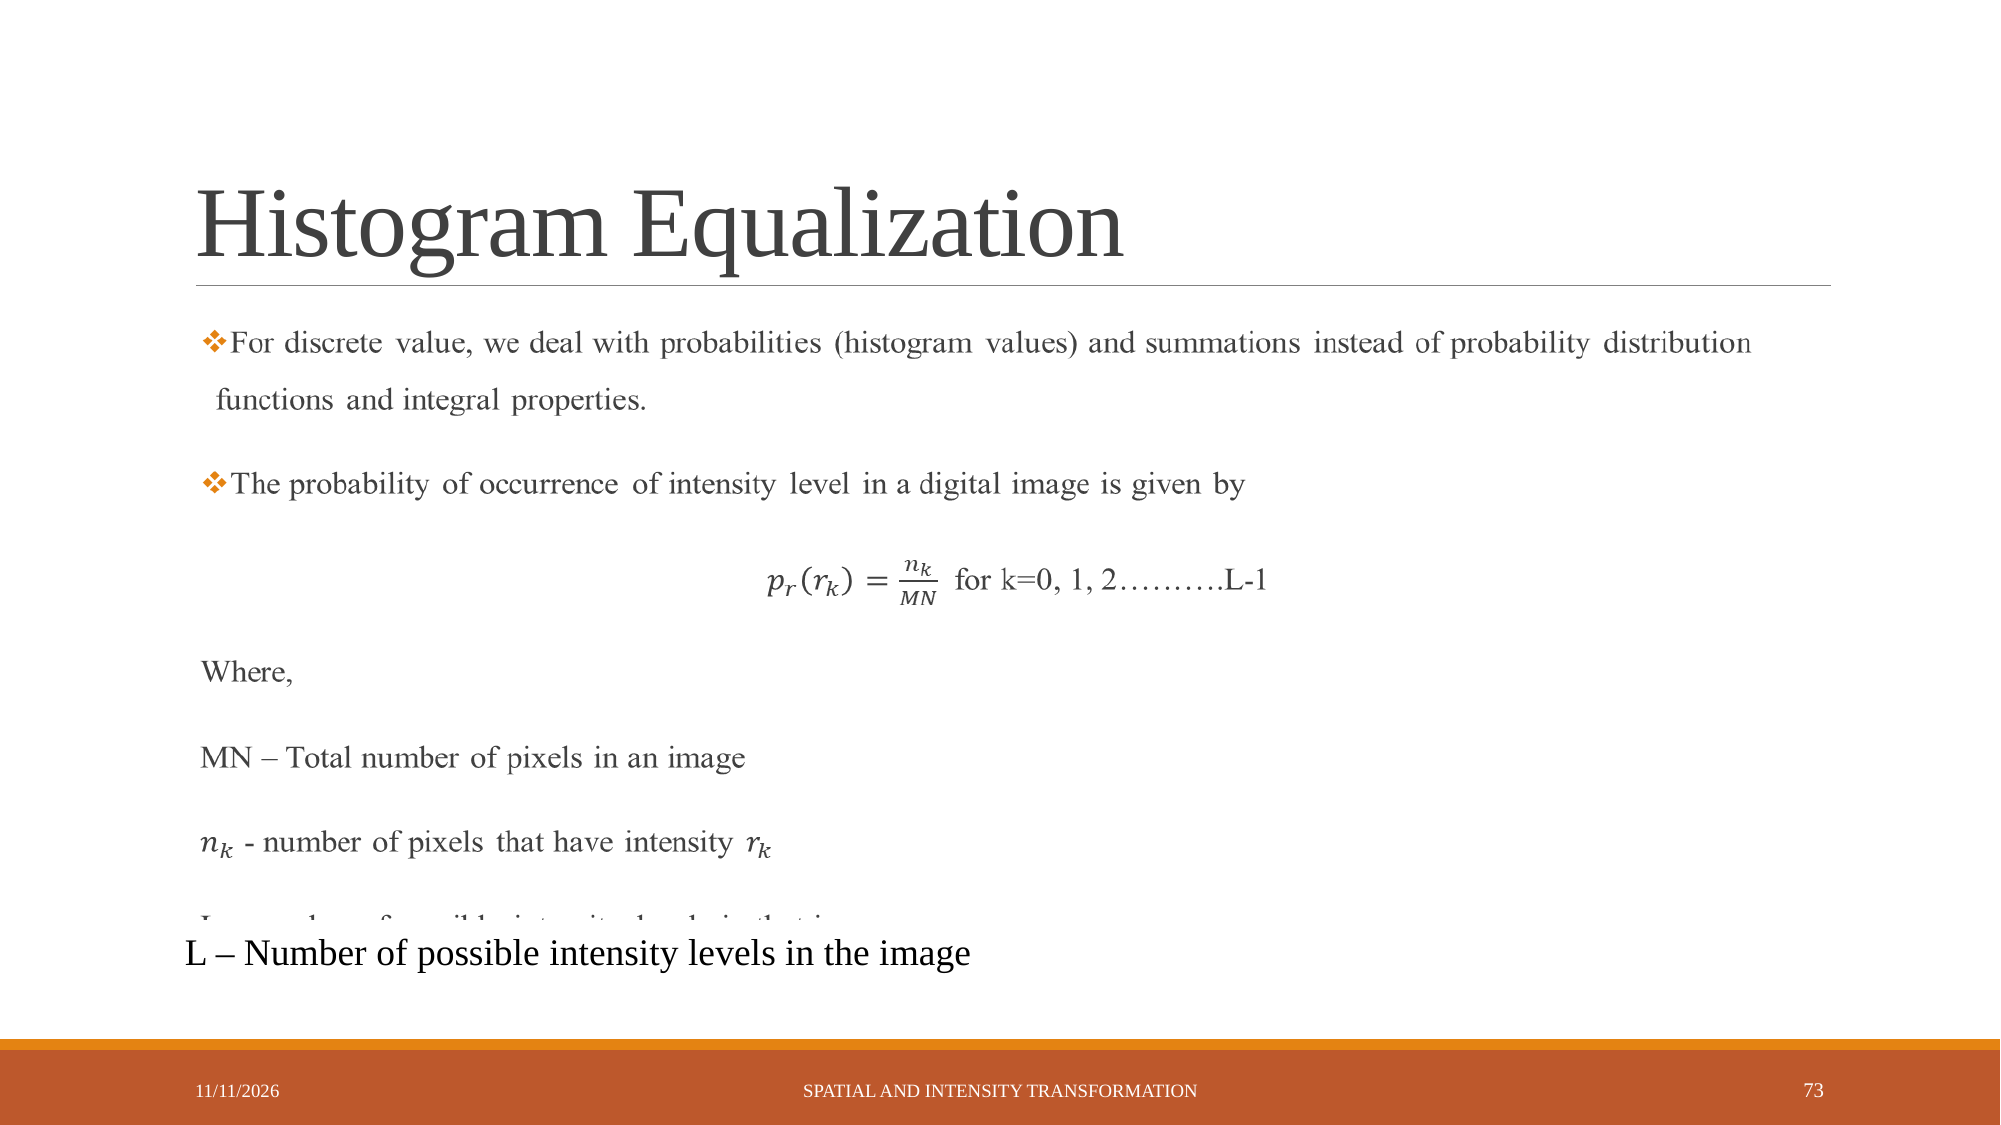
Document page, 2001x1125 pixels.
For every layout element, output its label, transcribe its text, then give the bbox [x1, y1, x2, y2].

list [179, 302, 1830, 963]
title Histogram Equalization [179, 47, 1830, 285]
footer Spatial and Intensity Transformation [604, 1059, 1396, 1120]
slide_number 73 [1624, 1059, 1840, 1120]
text_box L – Number of possible intensity levels in the image [170, 920, 1132, 980]
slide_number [179, 1059, 586, 1120]
